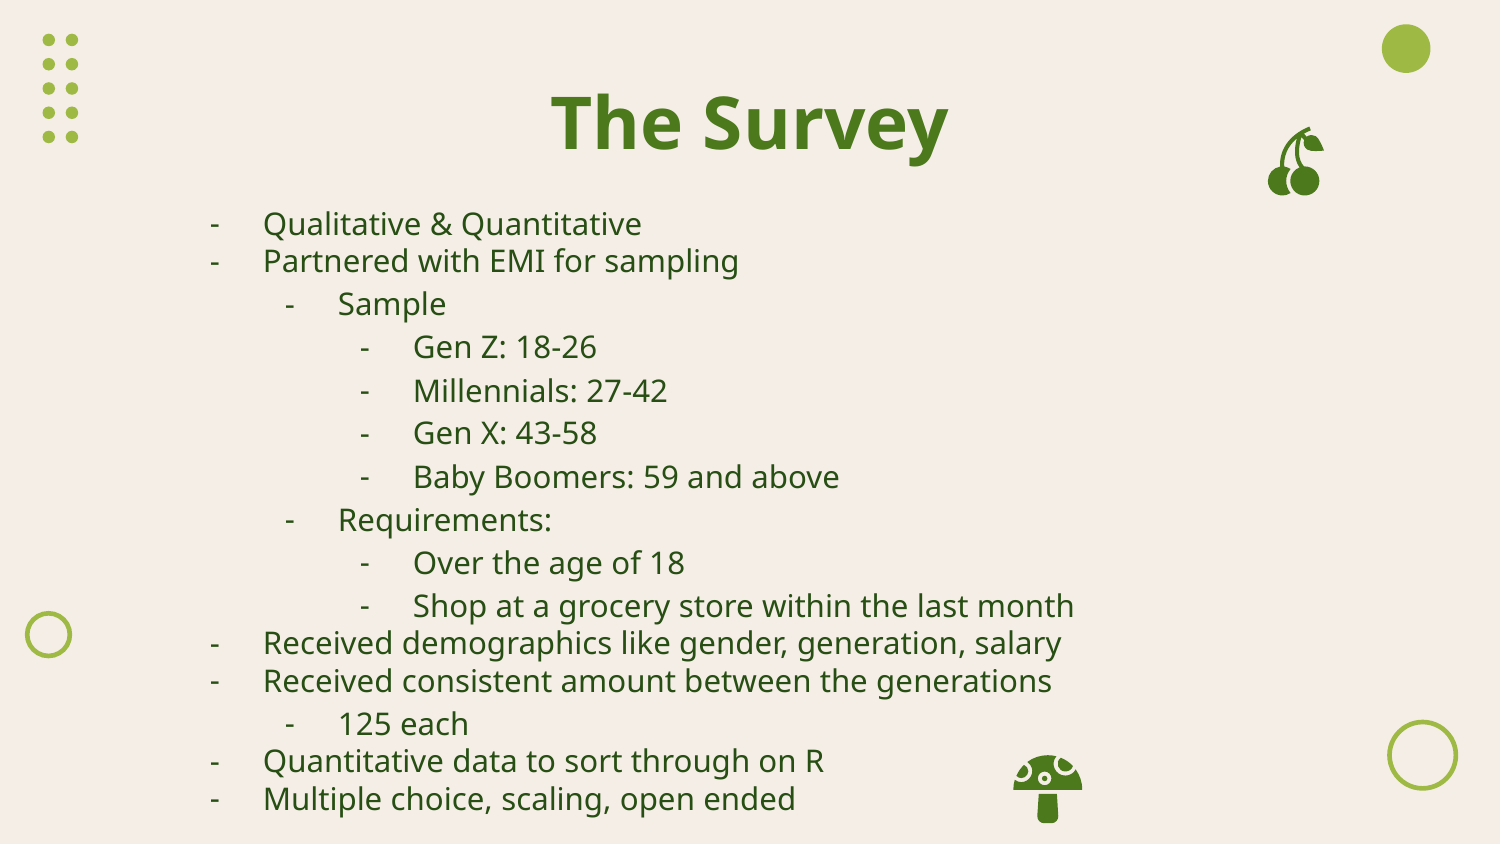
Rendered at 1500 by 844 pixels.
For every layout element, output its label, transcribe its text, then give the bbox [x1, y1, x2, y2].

text_box [1267, 126, 1325, 196]
title The Survey [118, 72, 1382, 167]
list Qualitative & Quantitative Partnered with EMI for sampling Sample Gen Z: 18-26 Millennials: 27-42 Gen X: 43-58 Baby Boomers: 59 and above Requirements: Over the age of 18 Shop at a grocery store within the last month Received demographics like gender, generation, salary Received consistent amount between the generations 125 each Quantitative data to sort through on R Multiple choice, scaling, open ended [172, 176, 1173, 844]
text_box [1010, 754, 1083, 824]
